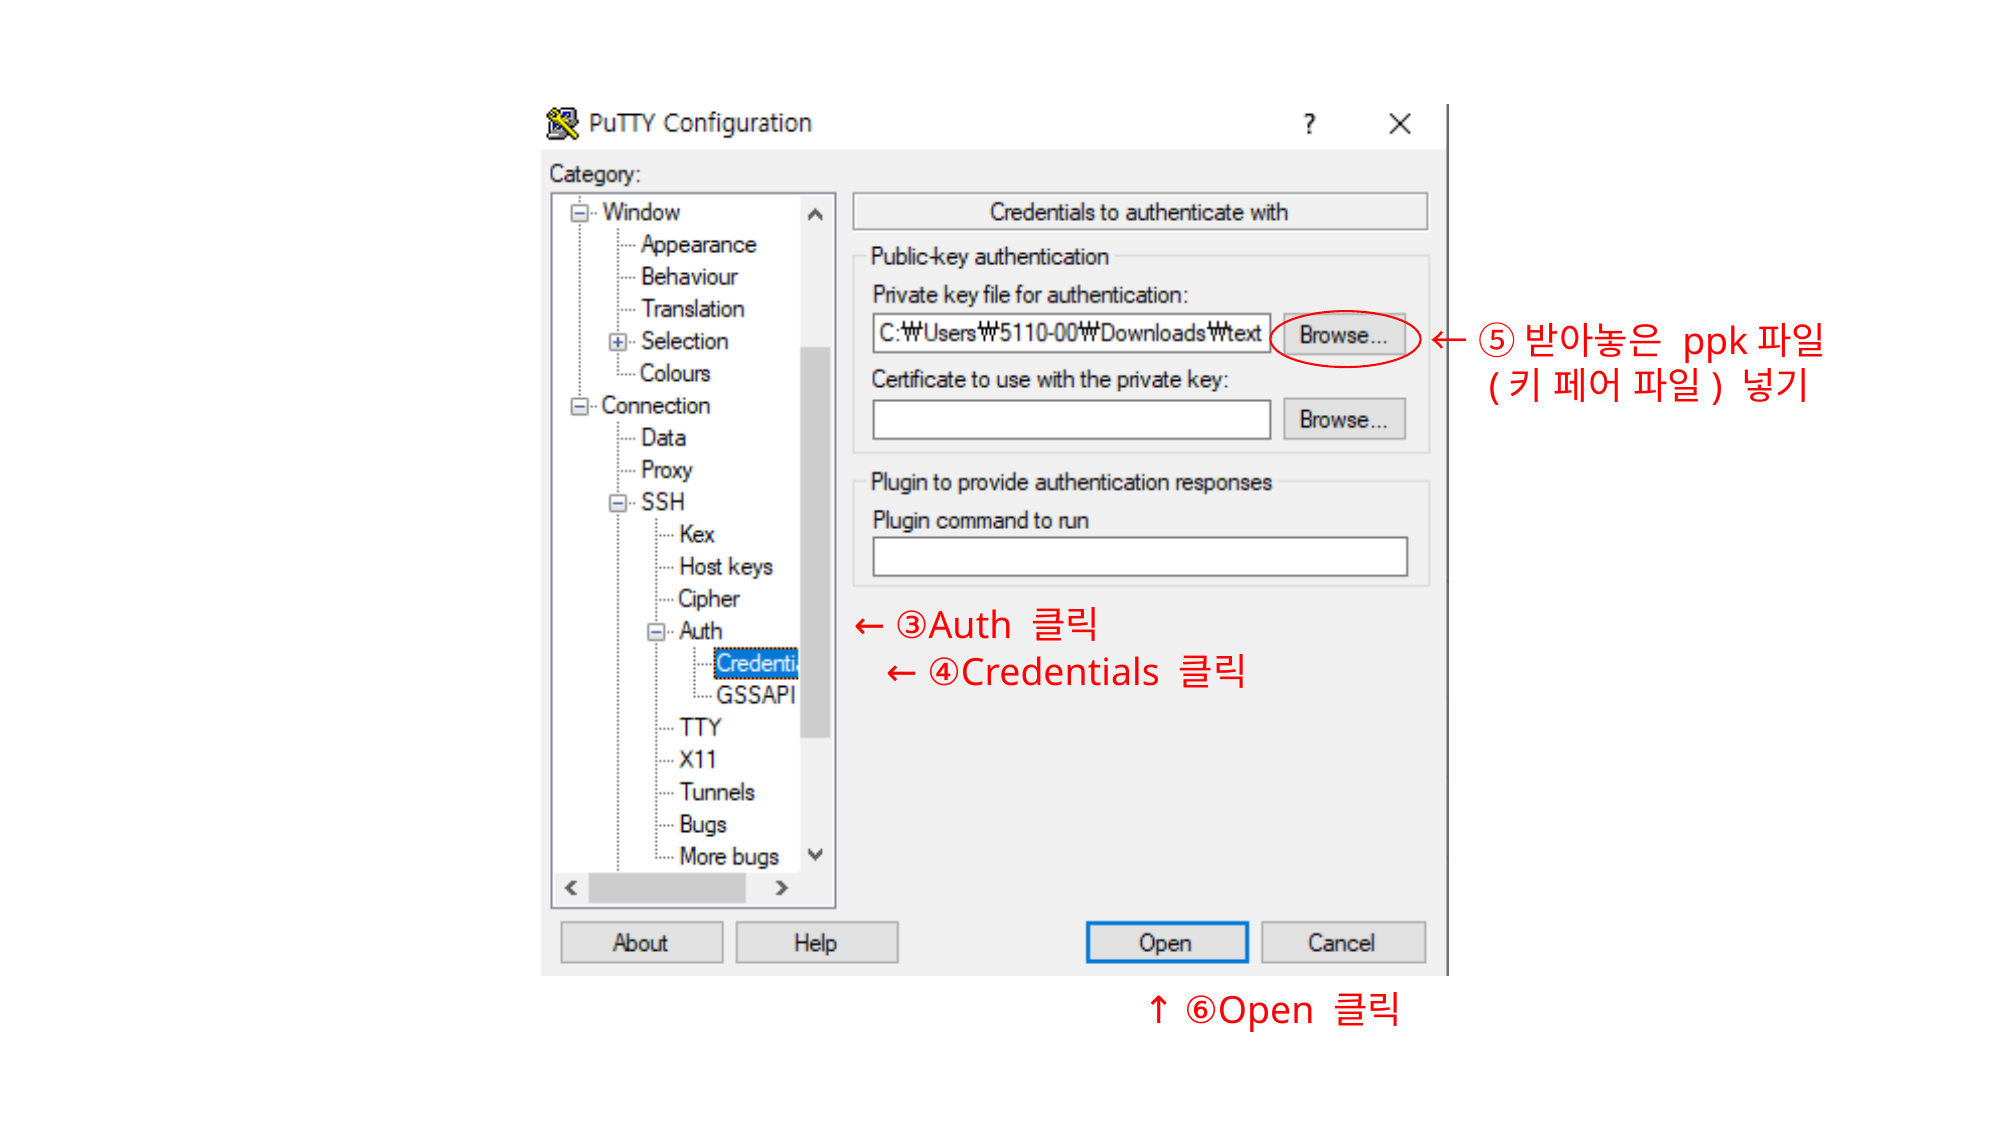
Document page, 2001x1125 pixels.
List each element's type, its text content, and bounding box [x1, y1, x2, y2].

text_box ↑ ⑥Open 클릭 [1128, 978, 1449, 1038]
text_box ← ⑤받아놓은 ppk파일 (키 페어 파일) 넣기 [1449, 309, 2000, 415]
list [541, 104, 1449, 976]
